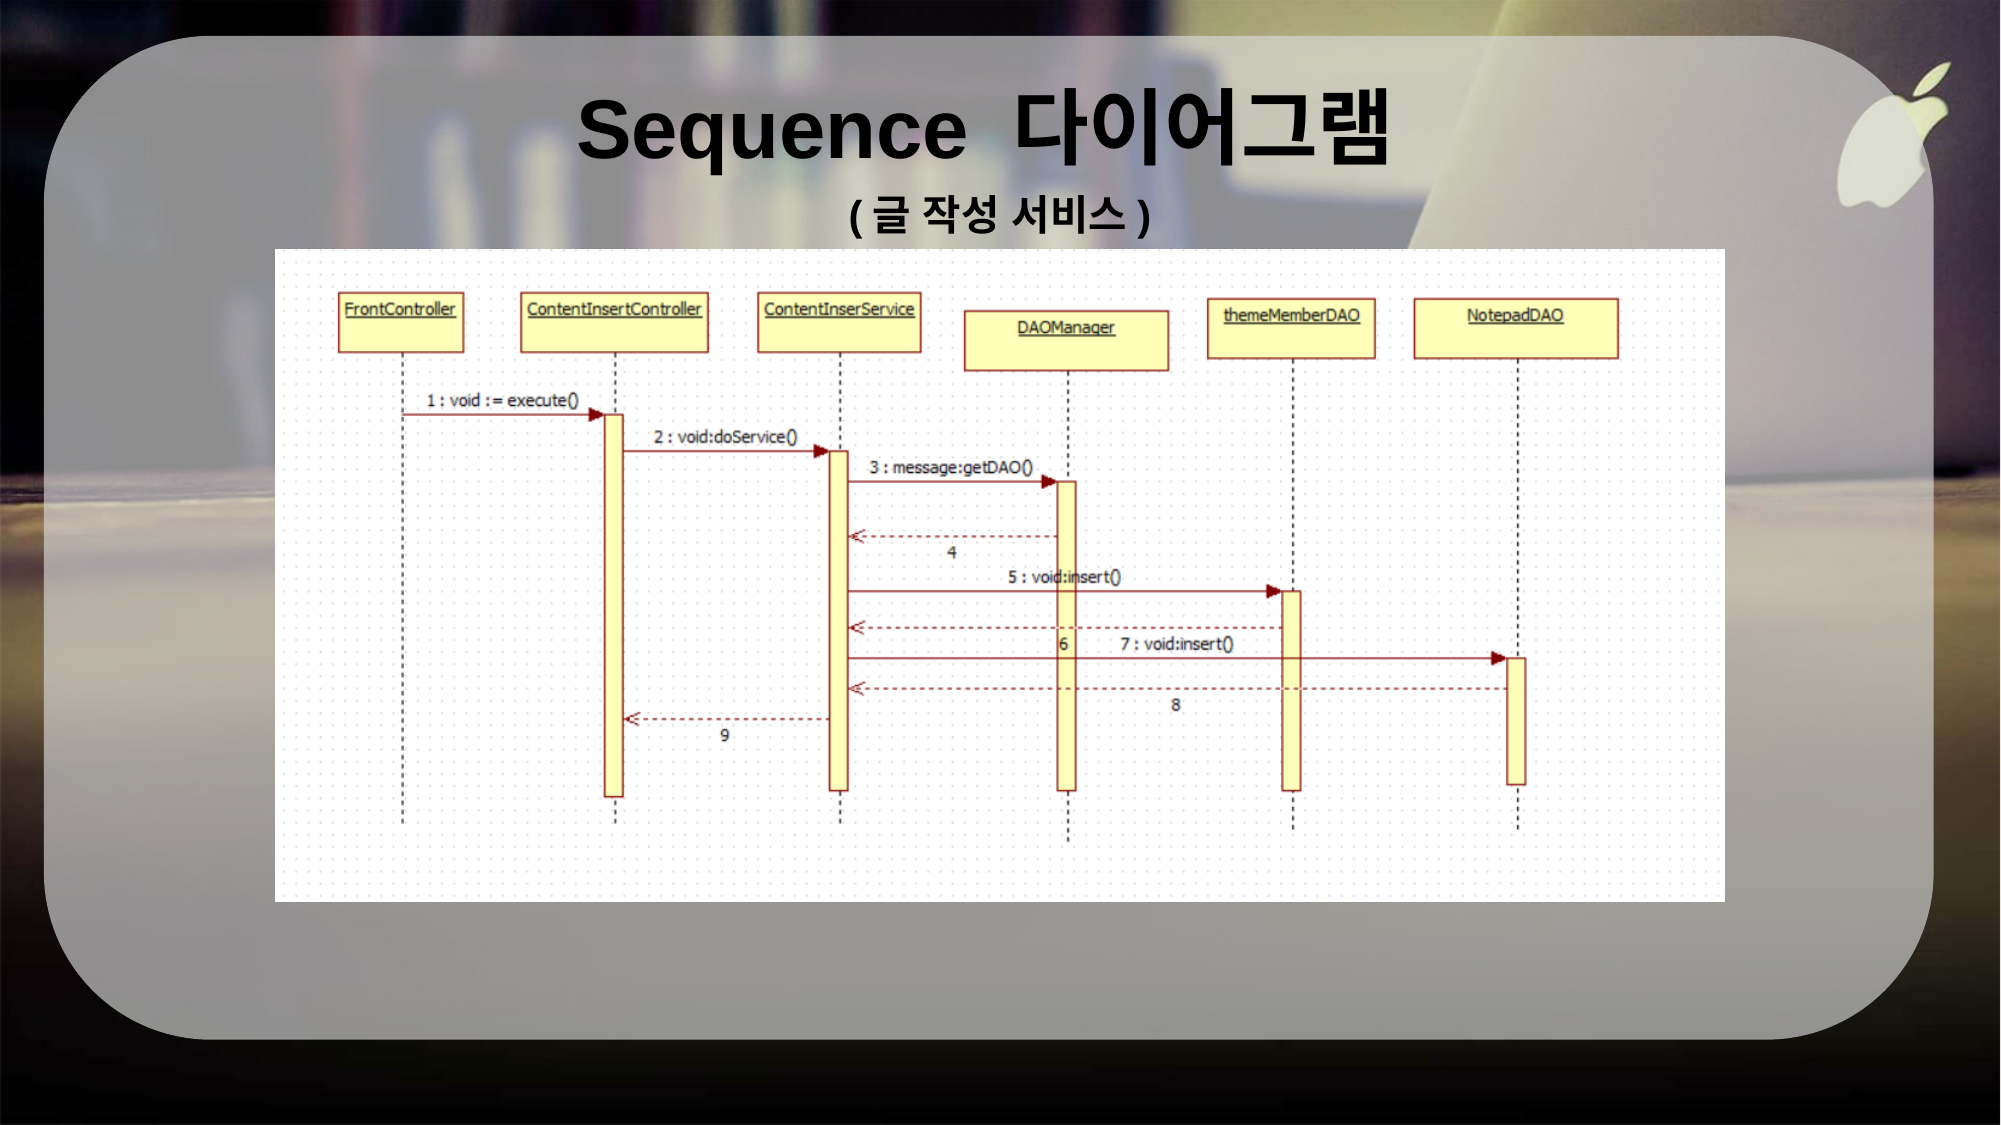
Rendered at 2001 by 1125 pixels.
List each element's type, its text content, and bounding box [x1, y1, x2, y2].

picture [0, 0, 2001, 1125]
text_box [42, 34, 1935, 1041]
text_box Sequence 다이어그램 (글 작성 서비스) [561, 81, 1439, 222]
